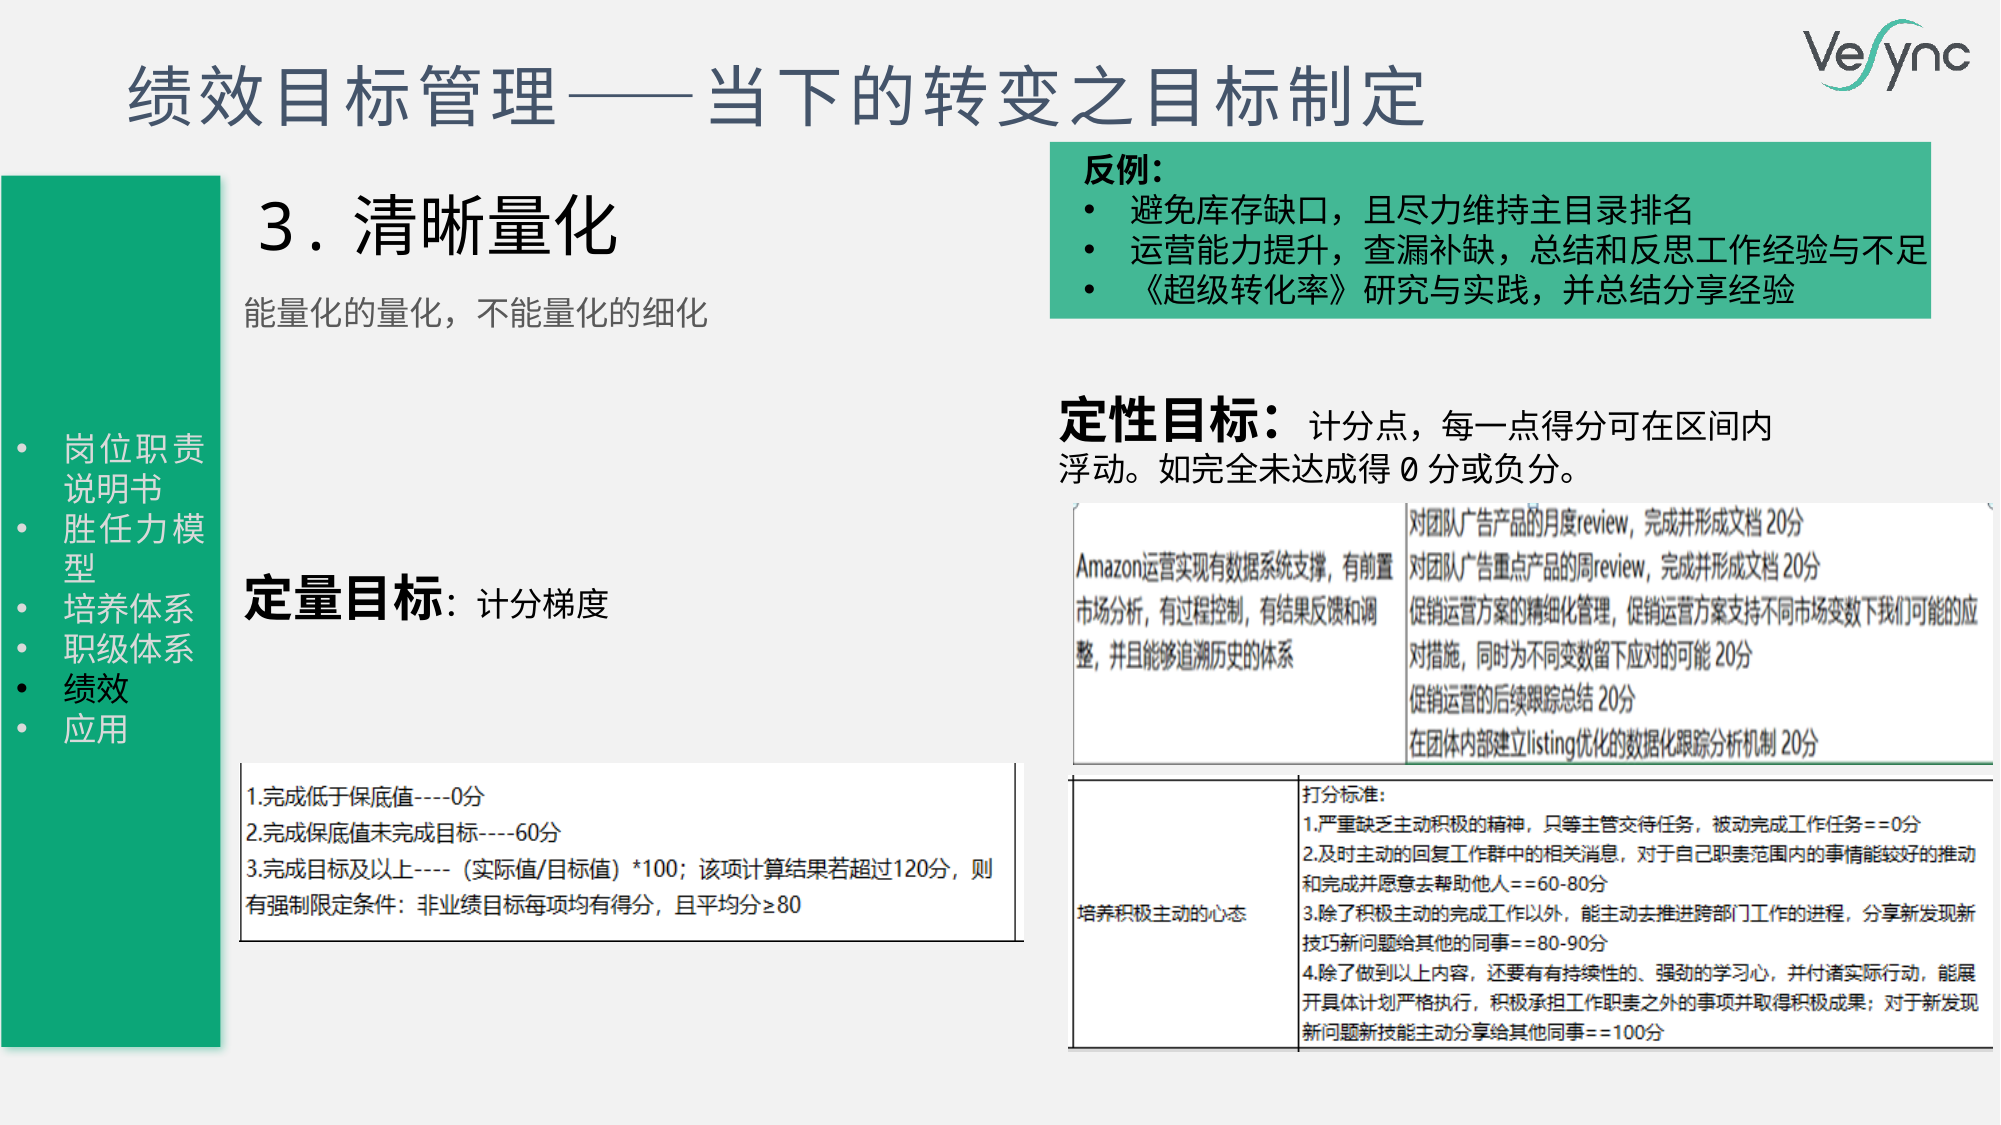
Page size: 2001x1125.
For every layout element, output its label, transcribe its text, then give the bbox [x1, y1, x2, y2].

picture [239, 763, 1024, 942]
text_box 岗位职责说明书 胜任力模型 培养体系 职级体系 绩效 应用 [1, 420, 221, 755]
picture [1068, 775, 1993, 1052]
picture [1803, 19, 1970, 91]
text_box 定量目标：计分梯度 [230, 558, 658, 634]
picture [1072, 503, 1993, 765]
text_box 反例： 避免库存缺口，且尽力维持主目录排名 运营能力提升，查漏补缺，总结和反思工作经验与不足 《超级转化率》研究与实践，并总结分享经验 [1068, 141, 1964, 317]
text_box 能量化的量化，不能量化的细化 [232, 272, 773, 326]
text_box [1049, 141, 1932, 320]
text_box [0, 175, 221, 1048]
text_box 定性目标：计分点，每一点得分可在区间内浮动。如完全未达成得0分或负分。 [1044, 380, 1801, 496]
text_box 3.清晰量化 [241, 160, 857, 272]
text_box 绩效目标管理——当下的转变之目标制定 [31, 46, 1523, 222]
